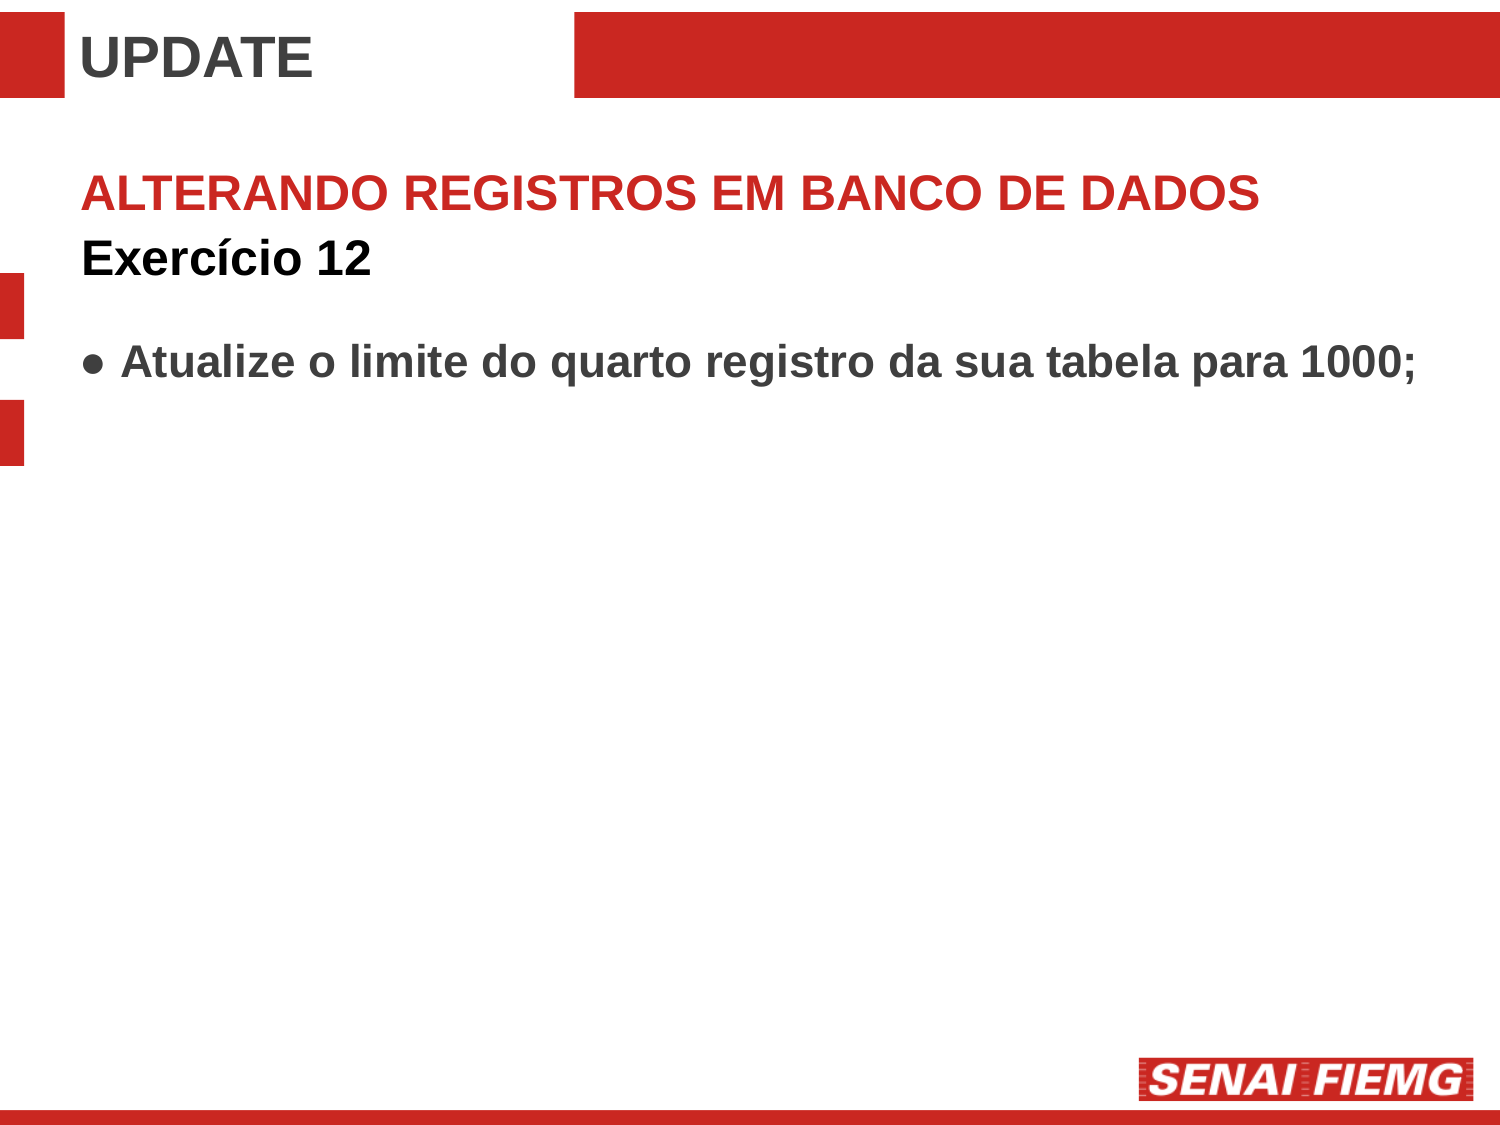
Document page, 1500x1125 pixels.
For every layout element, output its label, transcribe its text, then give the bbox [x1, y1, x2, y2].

text_box ALTERANDO REGISTROS EM BANCO DE DADOS [65, 152, 1436, 229]
text_box [0, 399, 25, 466]
text_box [0, 273, 25, 340]
picture [1131, 1047, 1500, 1125]
text_box [574, 12, 1500, 98]
text_box ● Atualize o limite do quarto registro da sua tabela para 1000; [64, 316, 1435, 960]
text_box Exercício 12 [66, 218, 1435, 294]
text_box [0, 12, 65, 98]
text_box UPDATE [65, 12, 574, 98]
text_box [0, 1110, 1126, 1125]
